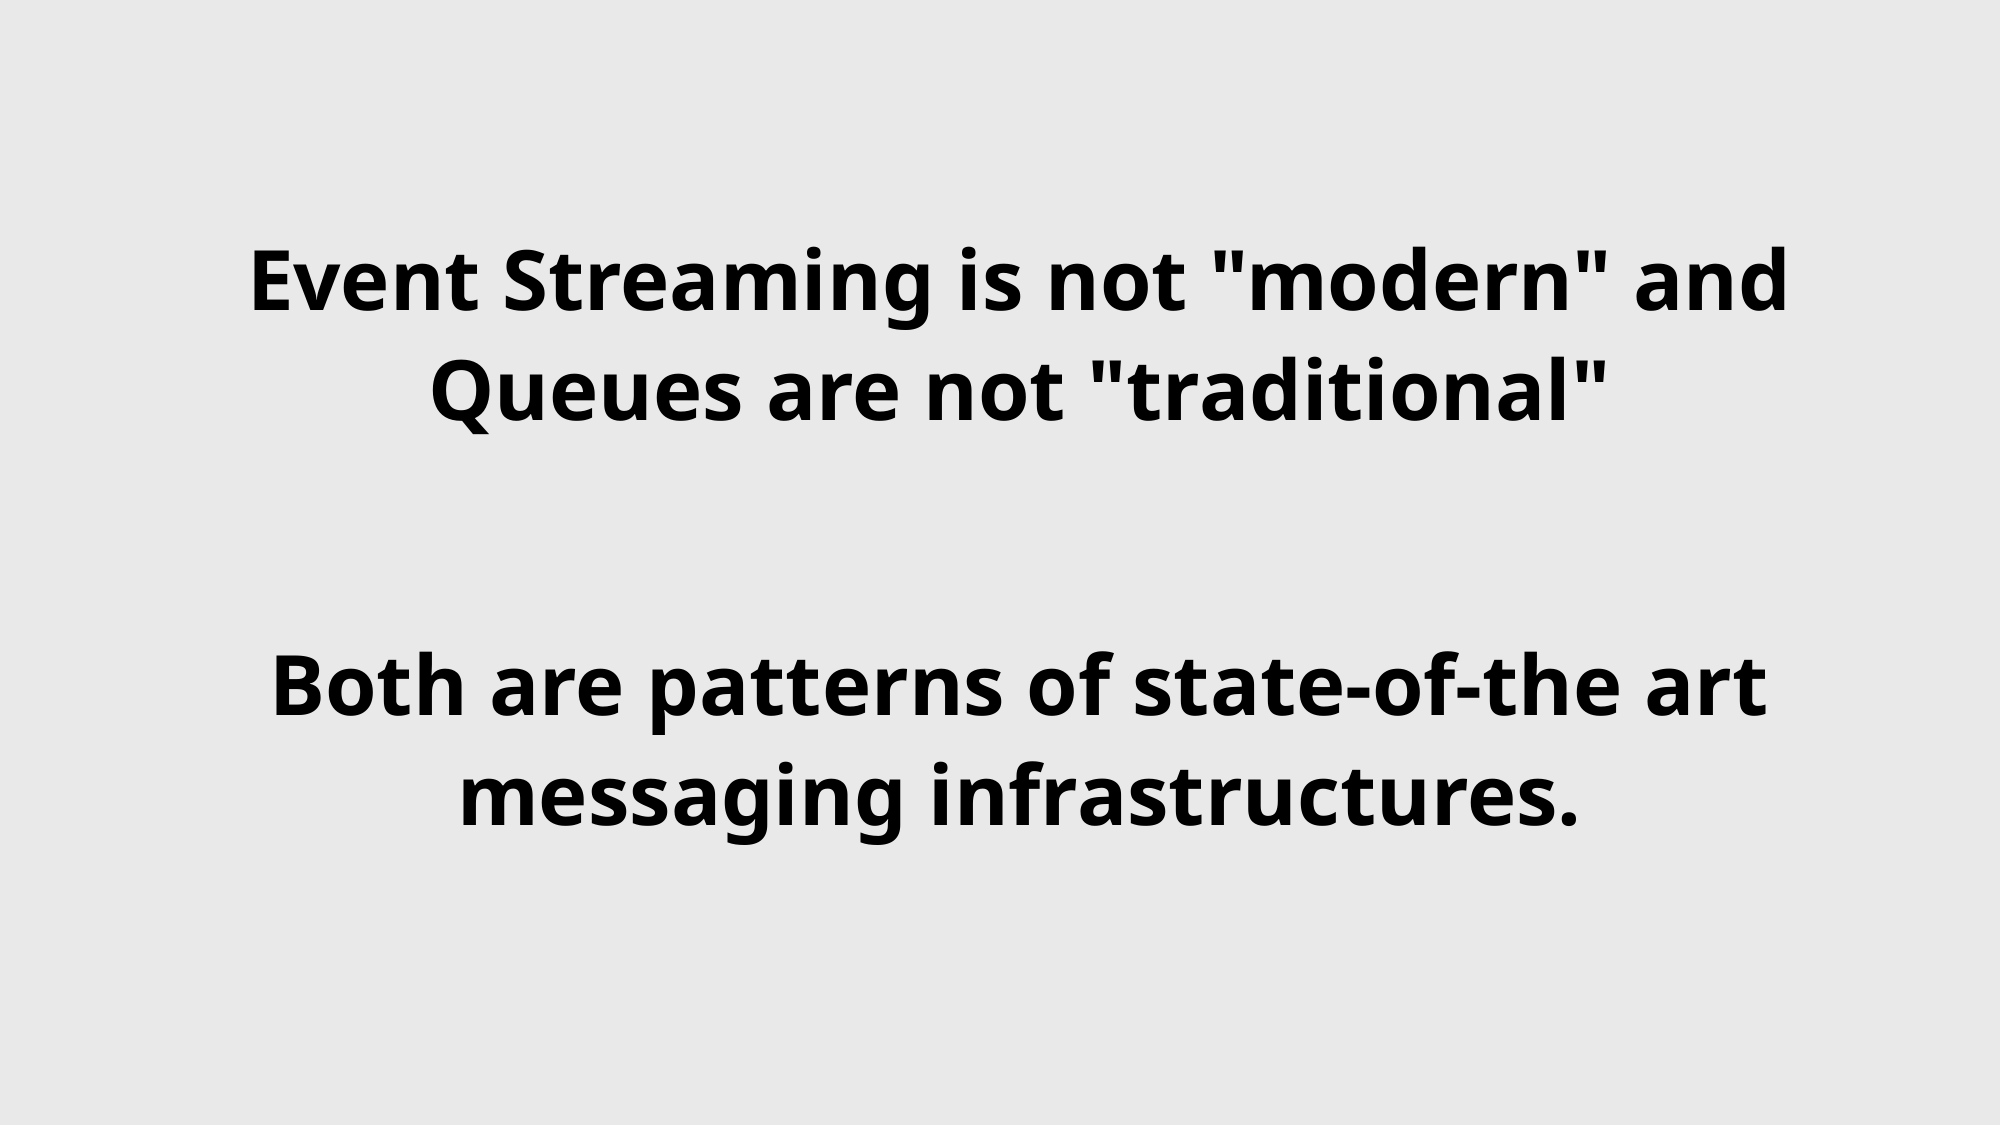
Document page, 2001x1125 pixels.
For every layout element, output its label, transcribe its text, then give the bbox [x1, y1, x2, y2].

list Event Streaming is not "modern" and Queues are not "traditional" Both are patterns of state-of-the art messaging infrastructures. [34, 84, 1884, 1010]
